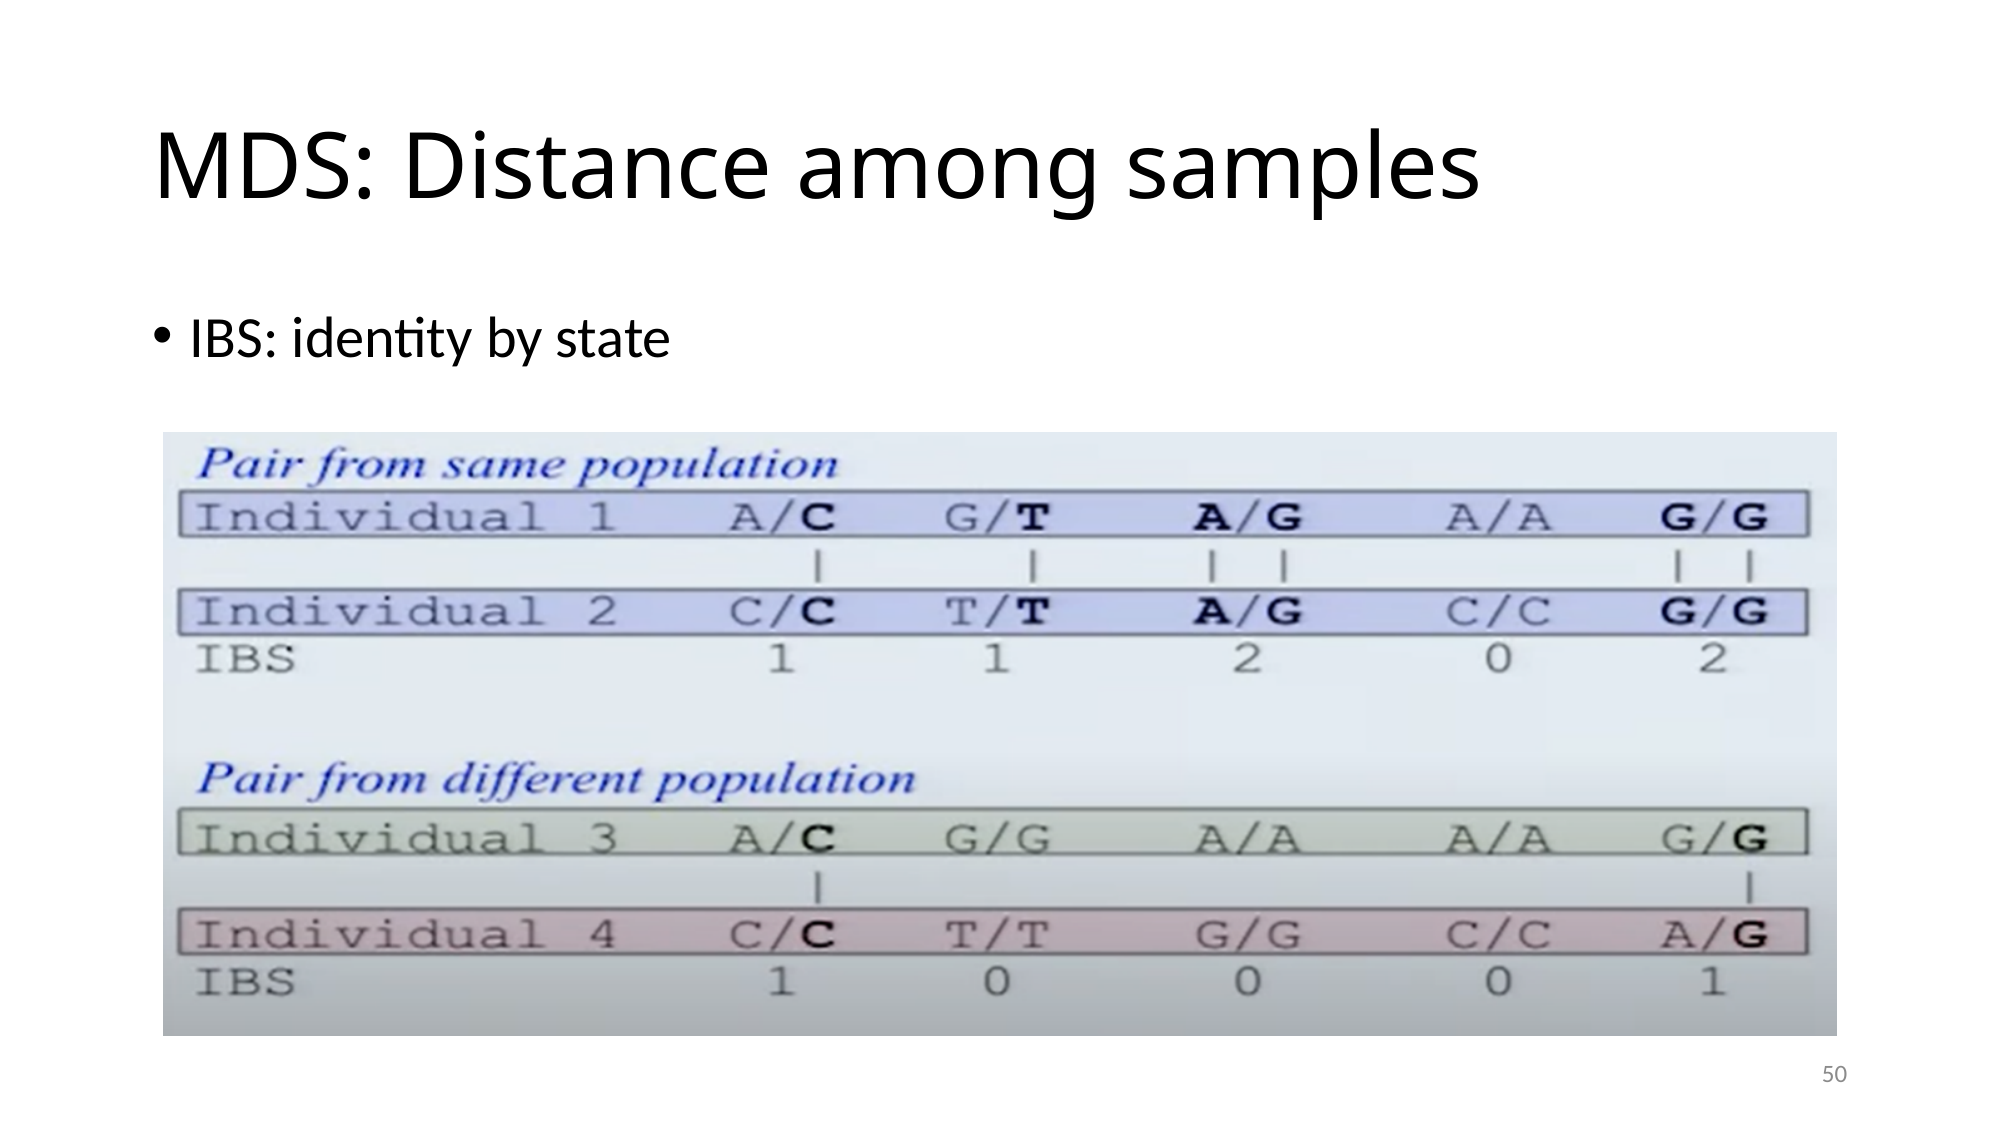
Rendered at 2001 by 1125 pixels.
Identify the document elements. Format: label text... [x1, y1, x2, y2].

title MDS: Distance among samples [137, 59, 1863, 278]
list IBS: identity by state [137, 299, 1863, 1014]
picture [163, 432, 1837, 1036]
slide_number 50 [1412, 1042, 1863, 1103]
